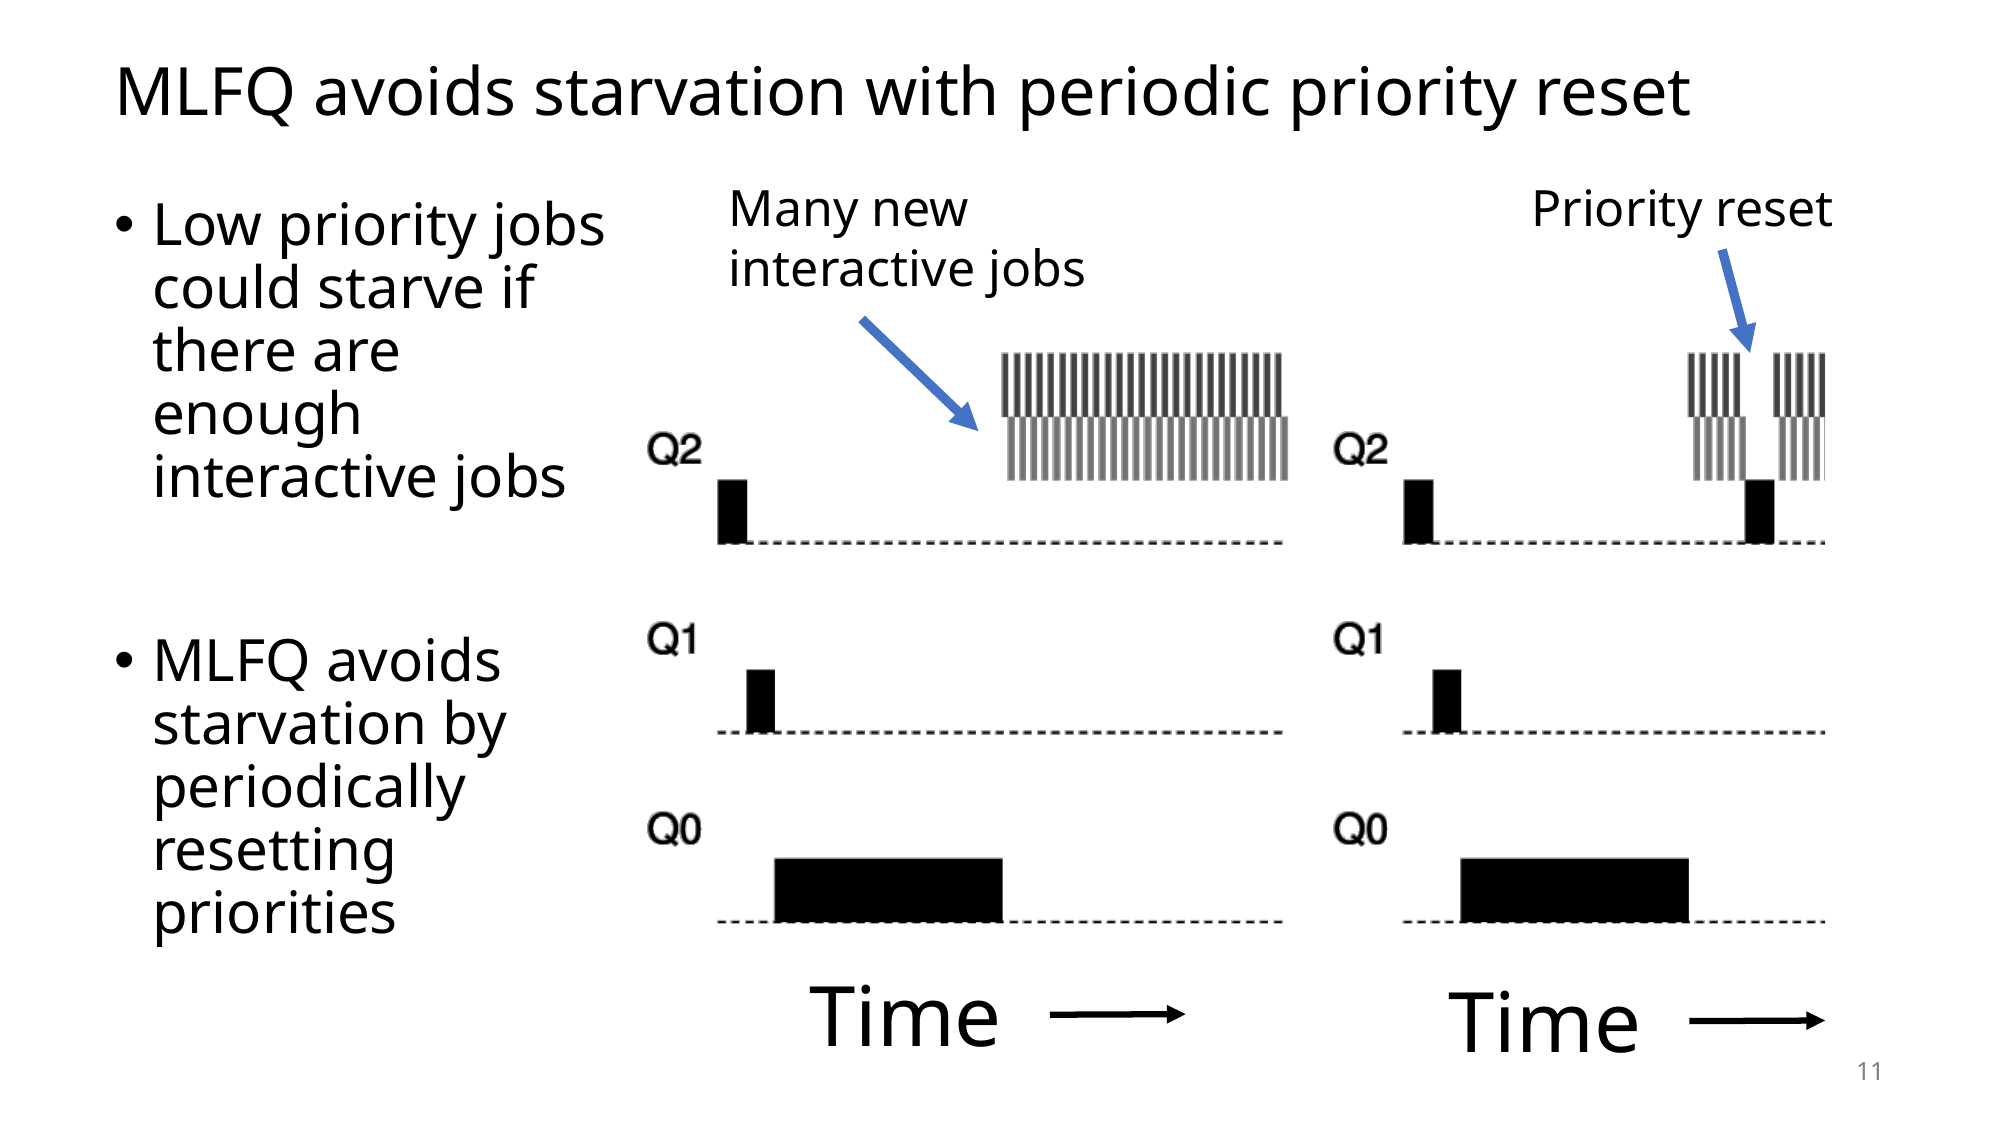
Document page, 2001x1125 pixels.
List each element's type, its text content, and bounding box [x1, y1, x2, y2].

text_box Time [1279, 961, 1811, 1077]
text_box Time [639, 955, 1172, 1071]
title MLFQ avoids starvation with periodic priority reset [99, 37, 1900, 150]
text_box Many new interactive jobs [714, 169, 1126, 305]
picture [634, 345, 1826, 938]
text_box Priority reset [1516, 169, 1928, 245]
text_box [861, 318, 979, 432]
list Low priority jobs could starve if there are enough interactive jobs MLFQ avoids starvation by periodically resetting priorities [99, 187, 635, 1013]
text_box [1722, 249, 1750, 354]
slide_number 11 [1749, 1042, 1900, 1103]
